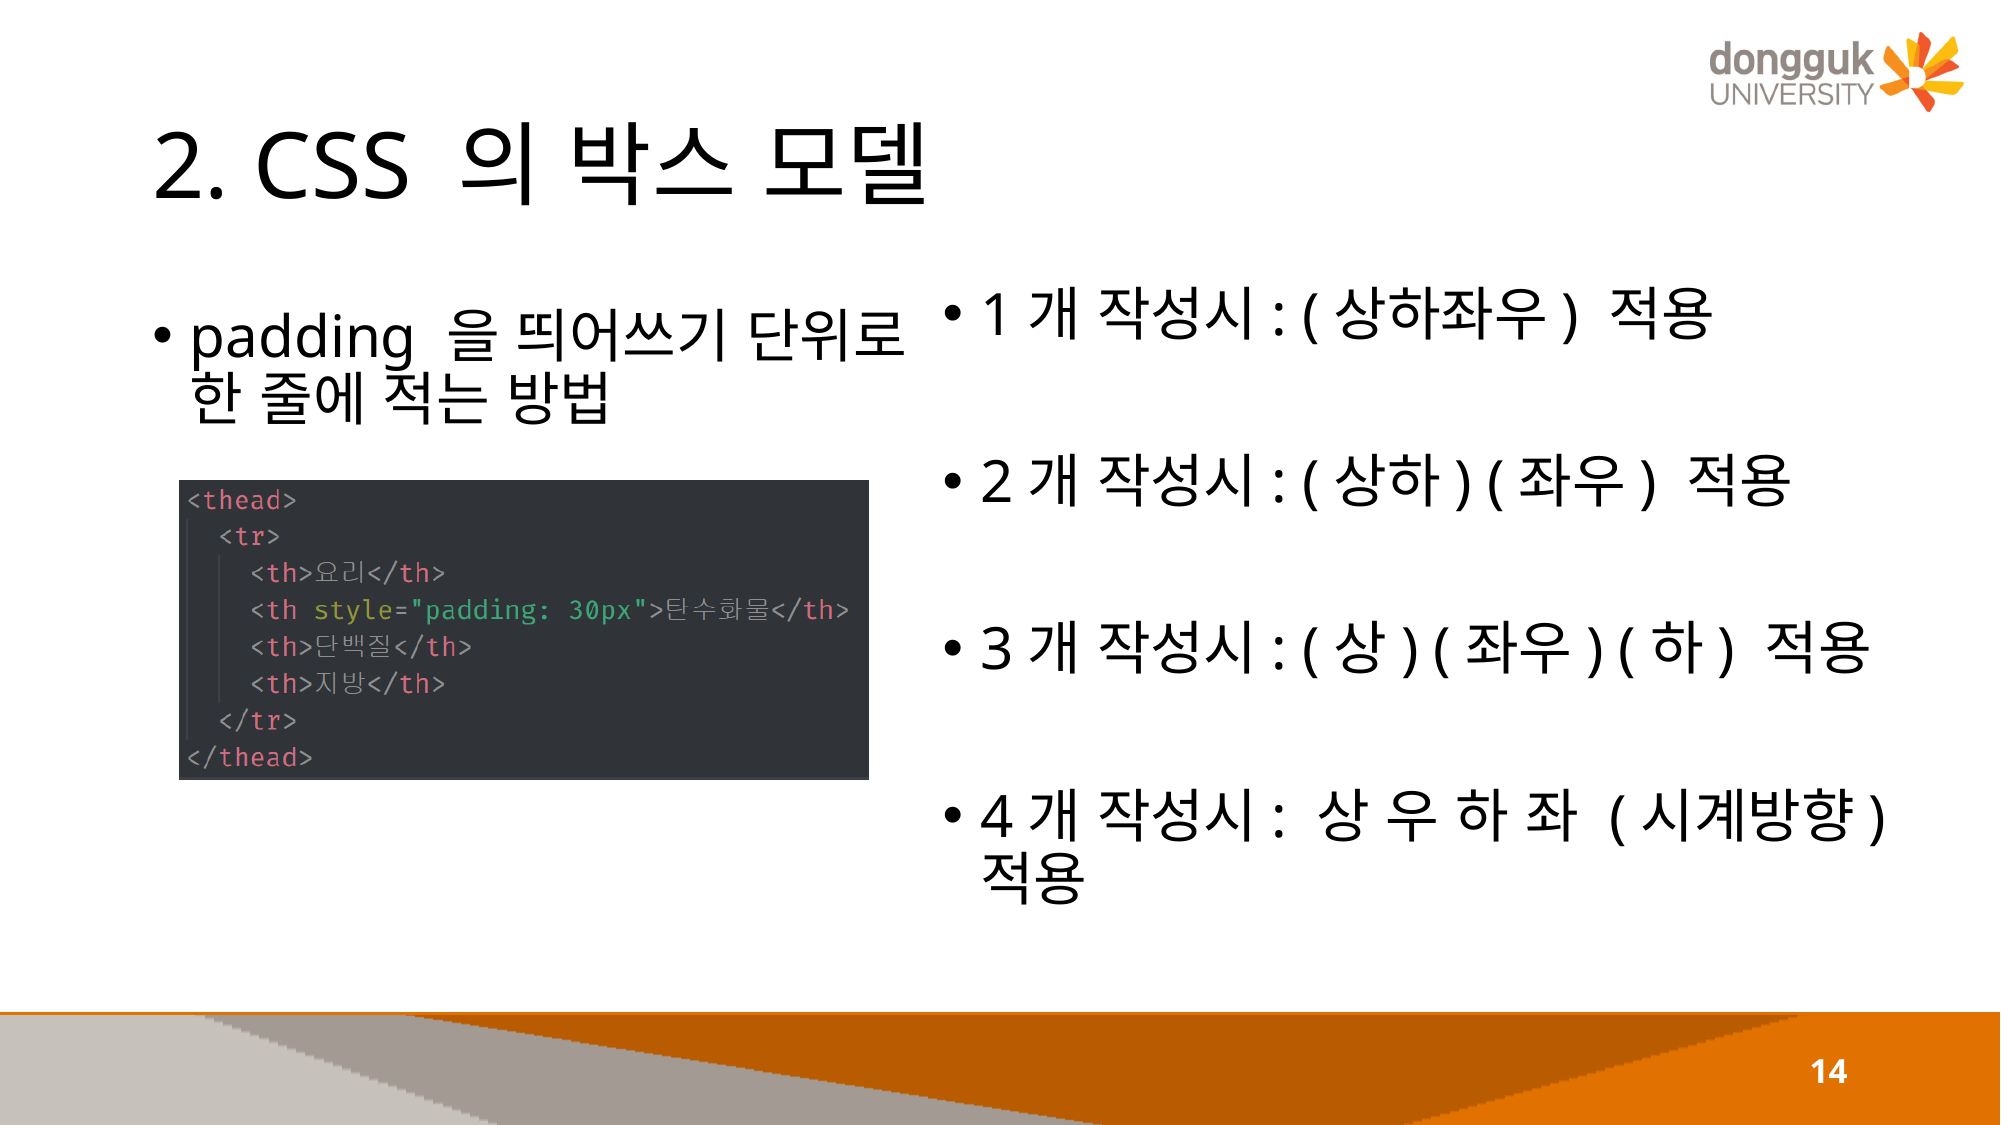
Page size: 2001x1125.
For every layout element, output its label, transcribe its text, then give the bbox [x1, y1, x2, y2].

picture [179, 480, 870, 780]
slide_number 14 [1412, 1042, 1863, 1103]
picture [1710, 32, 1964, 112]
title 2. CSS 의 박스 모델 [137, 59, 1863, 278]
list padding 을 띄어쓰기 단위로 한 줄에 적는 방법 [137, 299, 928, 1014]
text_box 1개 작성시: (상하좌우) 적용 2개 작성시: (상하) (좌우) 적용 3개 작성시: (상) (좌우) (하) 적용 4개 작성시: 상 우 하 좌 (시계방향) 적용 [927, 277, 1937, 950]
picture [0, 1015, 2000, 1125]
